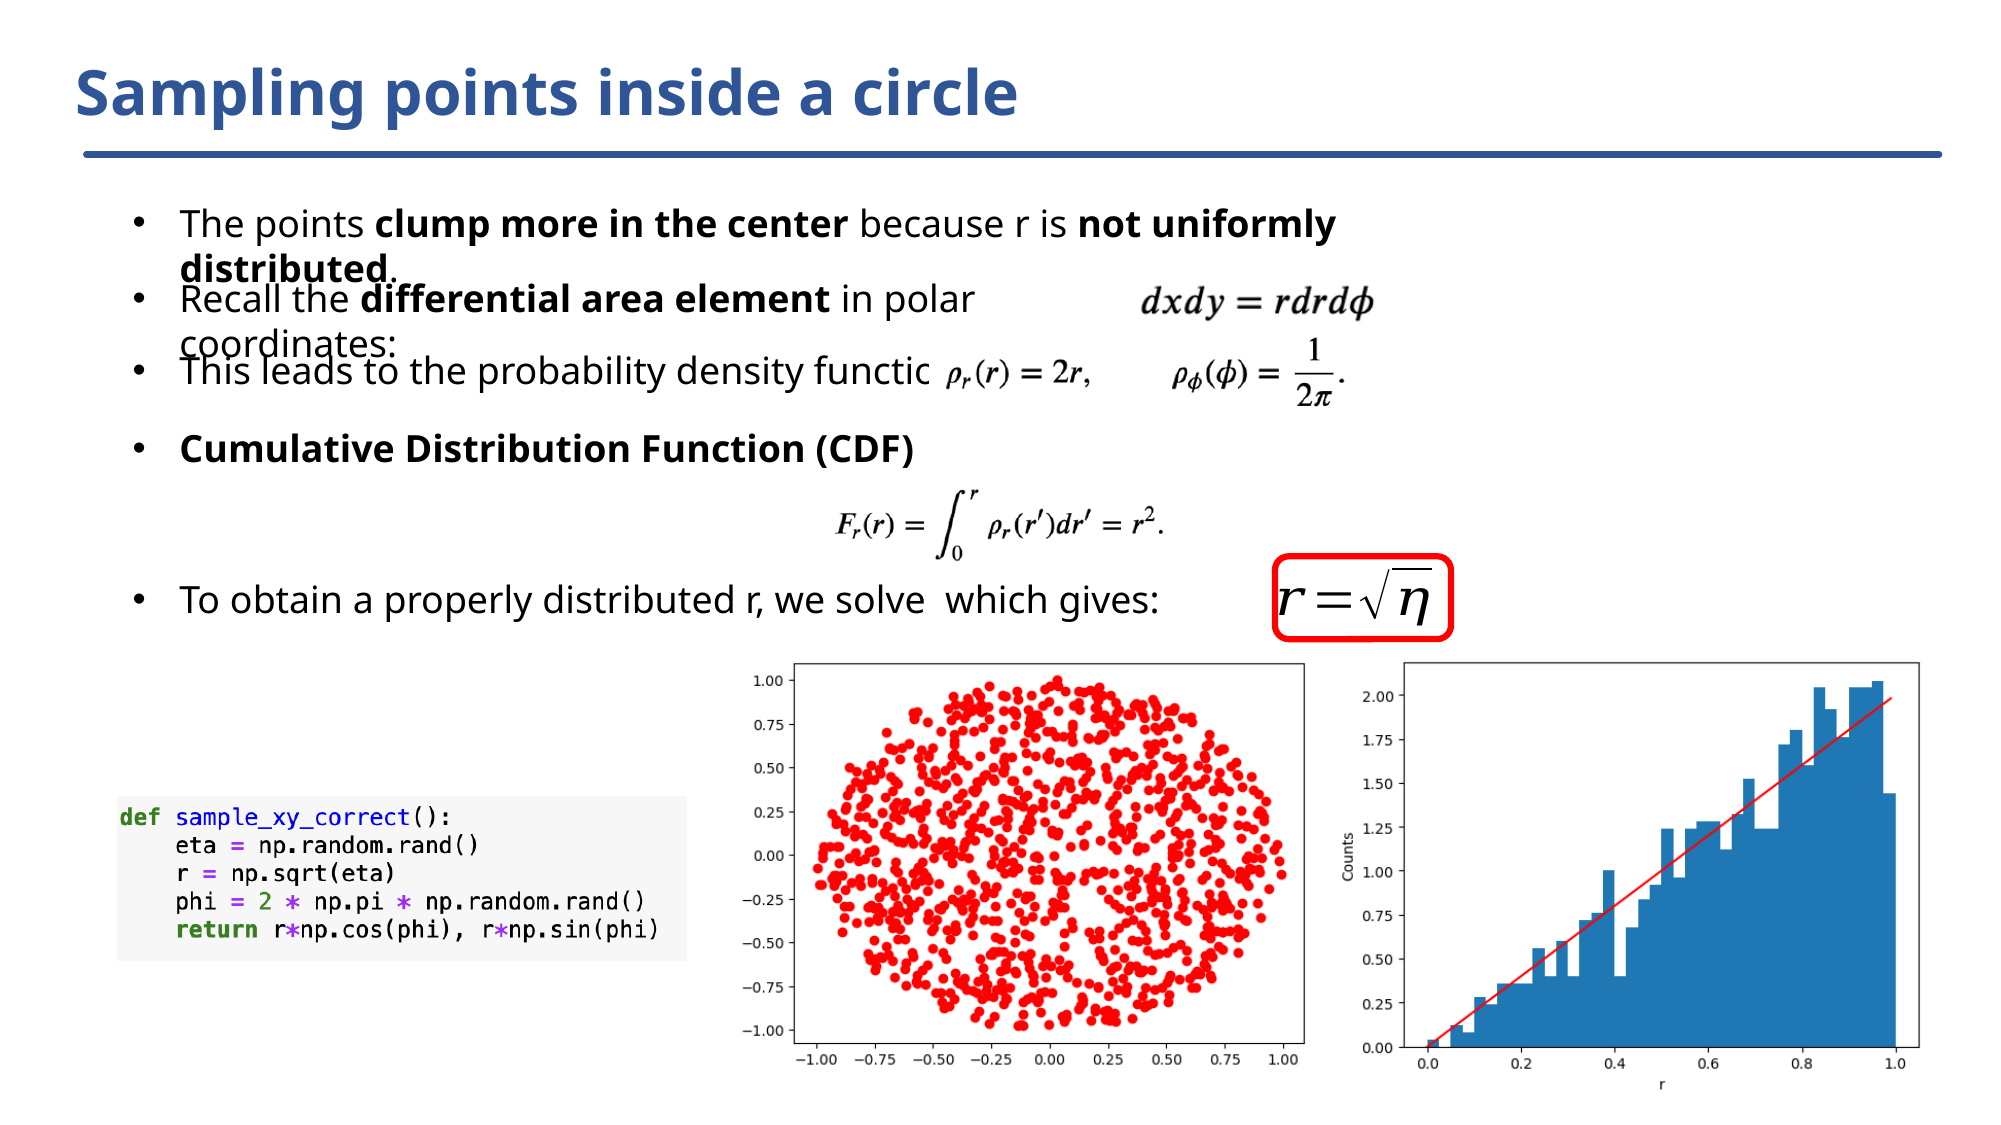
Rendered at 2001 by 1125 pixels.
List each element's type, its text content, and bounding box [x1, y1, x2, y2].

picture [929, 277, 1375, 428]
picture [117, 796, 687, 961]
title Sampling points inside a circle [60, 0, 1940, 192]
picture [730, 653, 1314, 1078]
text_box Recall the differential area element in polar coordinates: [117, 267, 1119, 339]
picture [827, 478, 1171, 569]
text_box [1273, 555, 1453, 641]
picture [1331, 653, 1929, 1102]
text_box This leads to the probability density functions: [117, 339, 929, 400]
text_box Cumulative Distribution Function (CDF) [117, 417, 1119, 478]
text_box The points clump more in the center because r is not uniformly distributed. [117, 192, 1538, 297]
